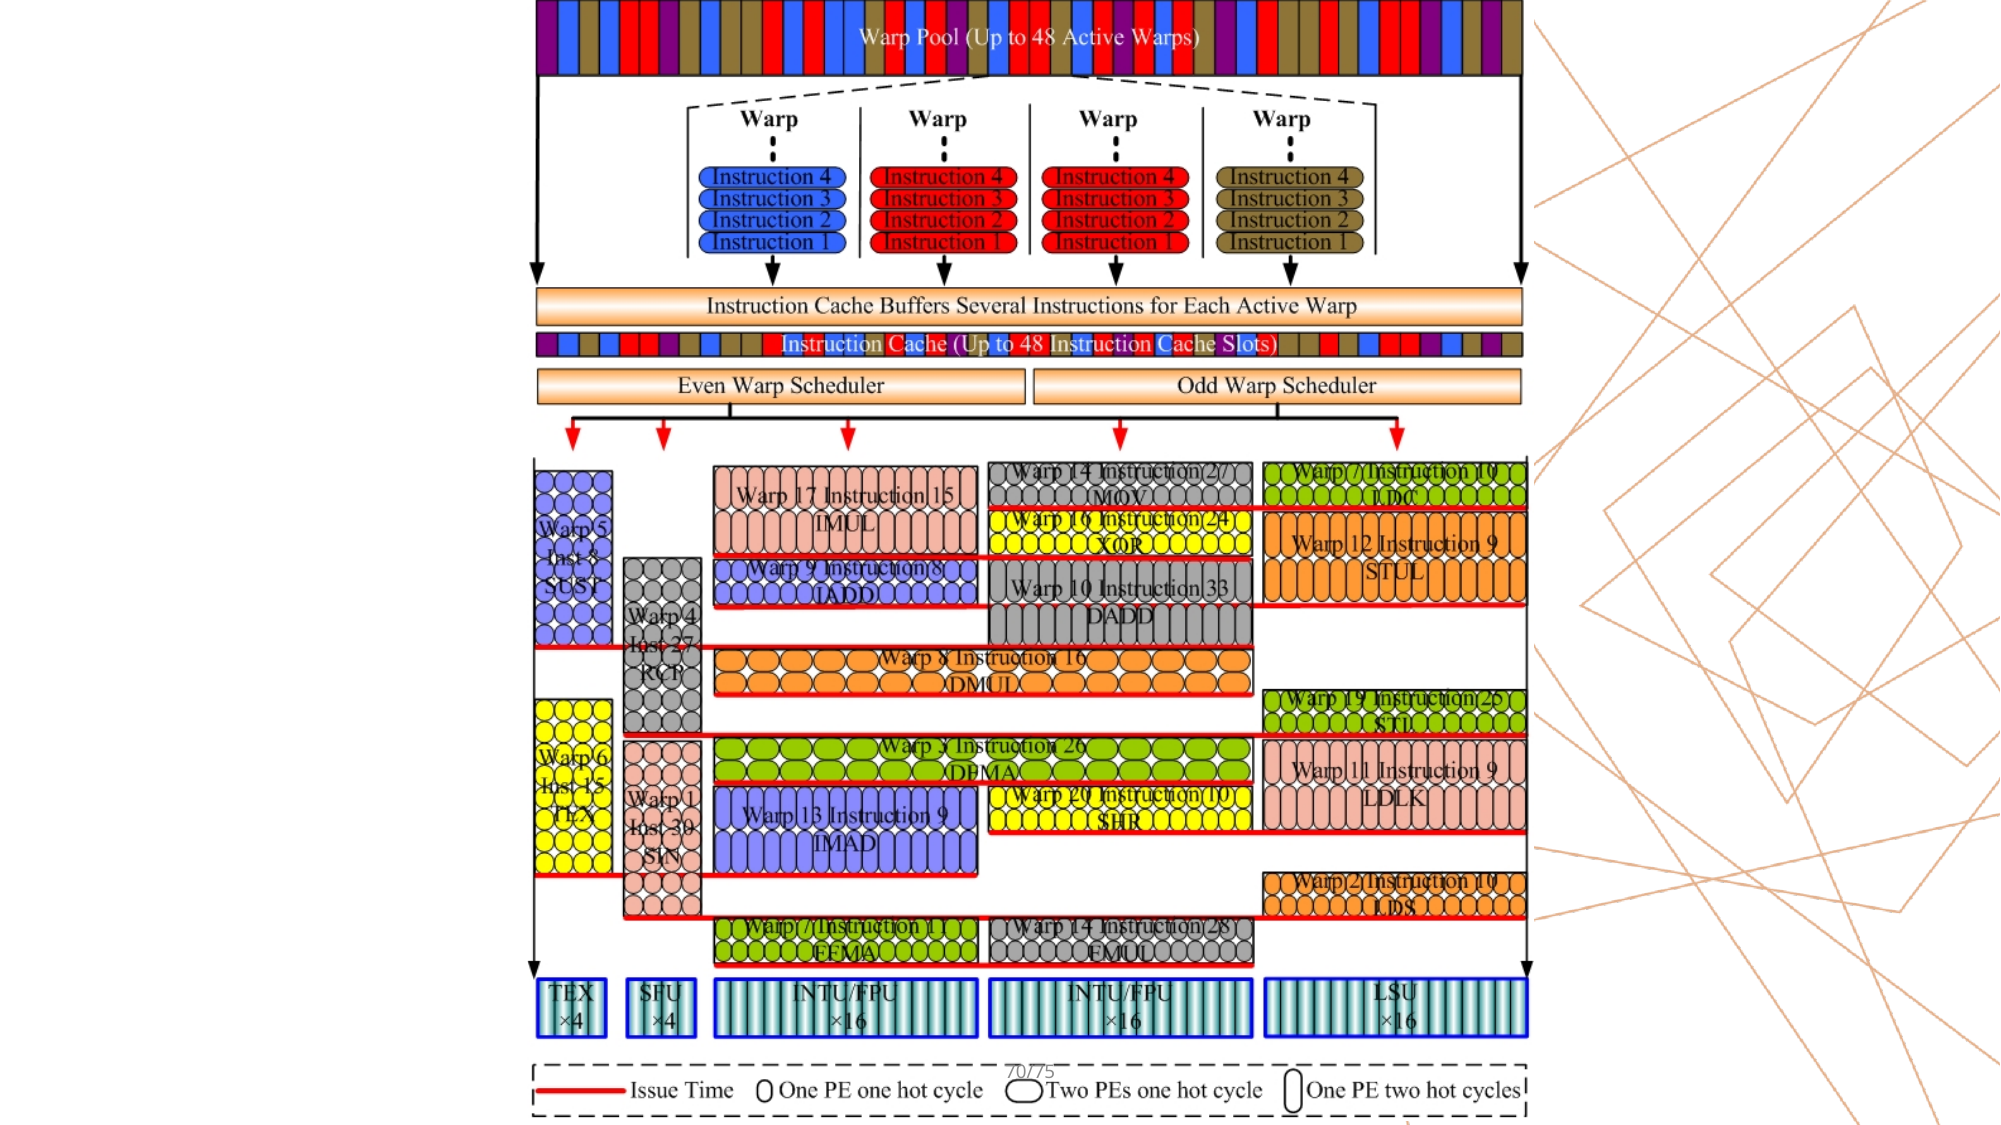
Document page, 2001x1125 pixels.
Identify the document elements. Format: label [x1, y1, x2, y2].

picture [527, 0, 2000, 1125]
